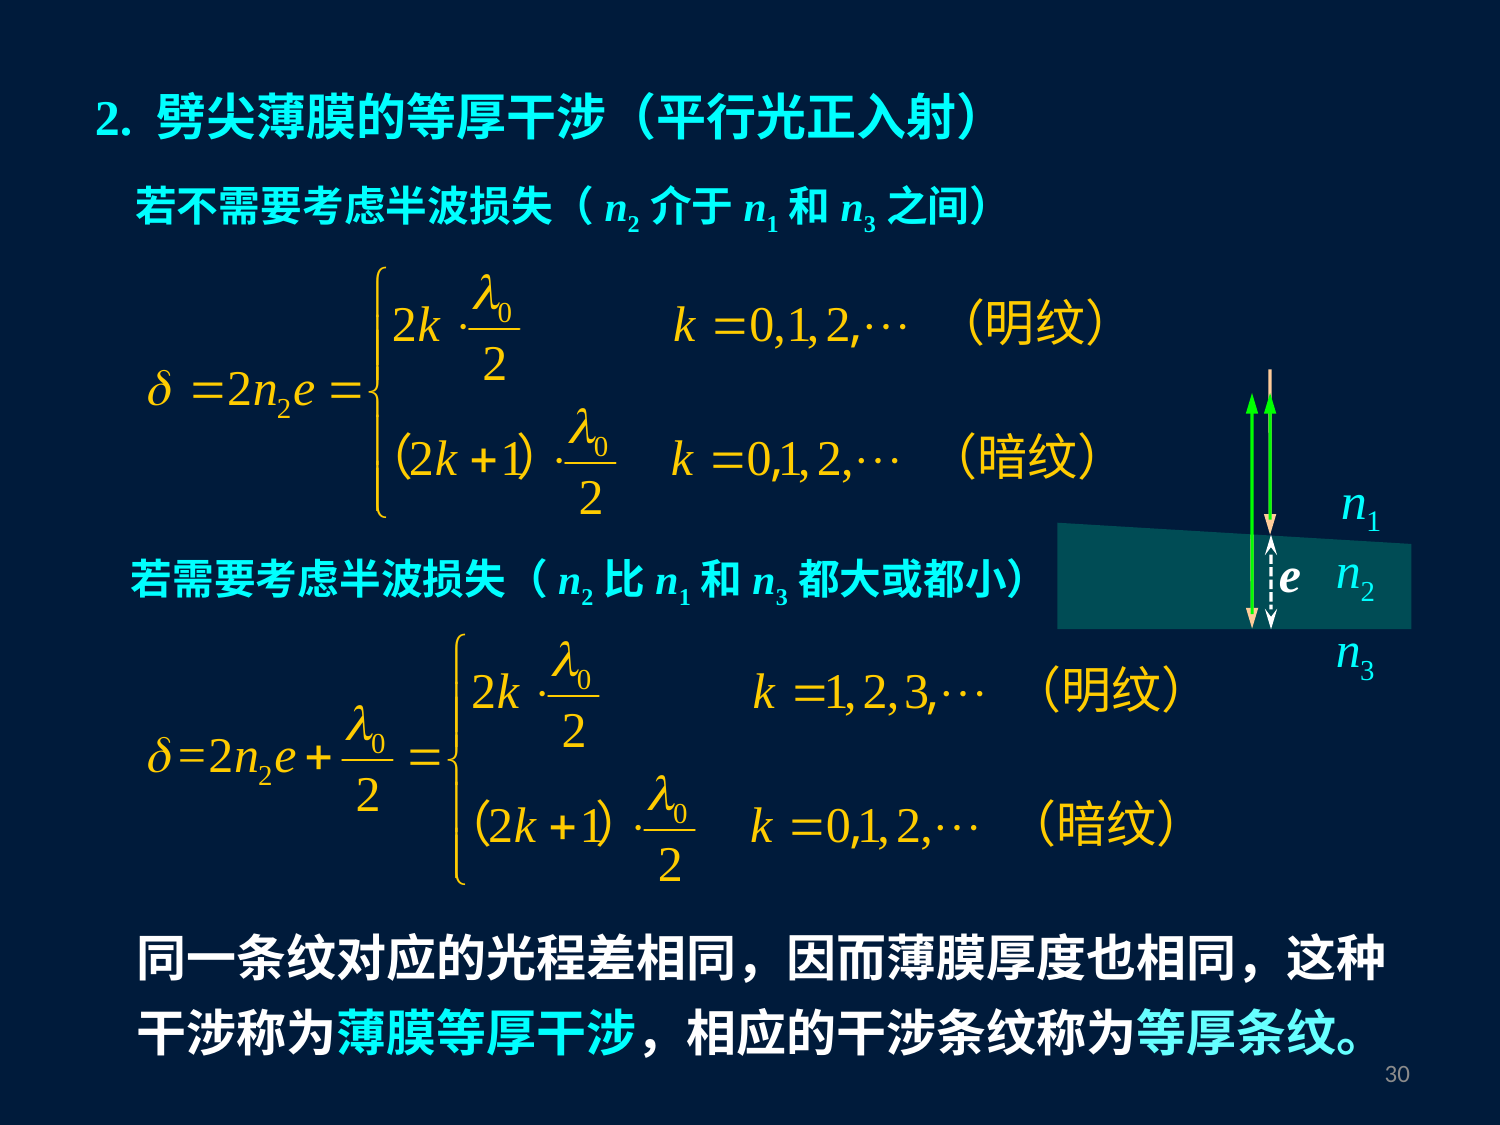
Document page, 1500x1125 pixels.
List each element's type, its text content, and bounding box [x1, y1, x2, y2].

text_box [1337, 474, 1382, 535]
text_box 同一条纹对应的光程差相同，因而薄膜厚度也相同，这种干涉称为薄膜等厚干涉，相应的干涉条纹称为等厚条纹。 [121, 903, 1436, 1069]
text_box 若不需要考虑半波损失（n2介于n1和n3之间） [120, 172, 1027, 245]
text_box [1245, 607, 1258, 629]
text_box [139, 622, 1195, 898]
text_box [1245, 392, 1259, 615]
text_box [1253, 534, 1262, 607]
text_box [1057, 526, 1258, 630]
slide_number 29 [1074, 1069, 1425, 1103]
text_box [1320, 538, 1327, 546]
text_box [1328, 622, 1383, 693]
text_box [1263, 424, 1277, 533]
text_box 2. 劈尖薄膜的等厚干涉（平行光正入射） [80, 78, 1022, 153]
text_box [139, 255, 1120, 531]
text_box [1328, 538, 1384, 615]
text_box 若需要考虑半波损失（n2比n1和n3都大或都小） [115, 546, 1064, 618]
text_box [1387, 542, 1412, 630]
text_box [1263, 534, 1317, 630]
text_box [1263, 392, 1277, 520]
